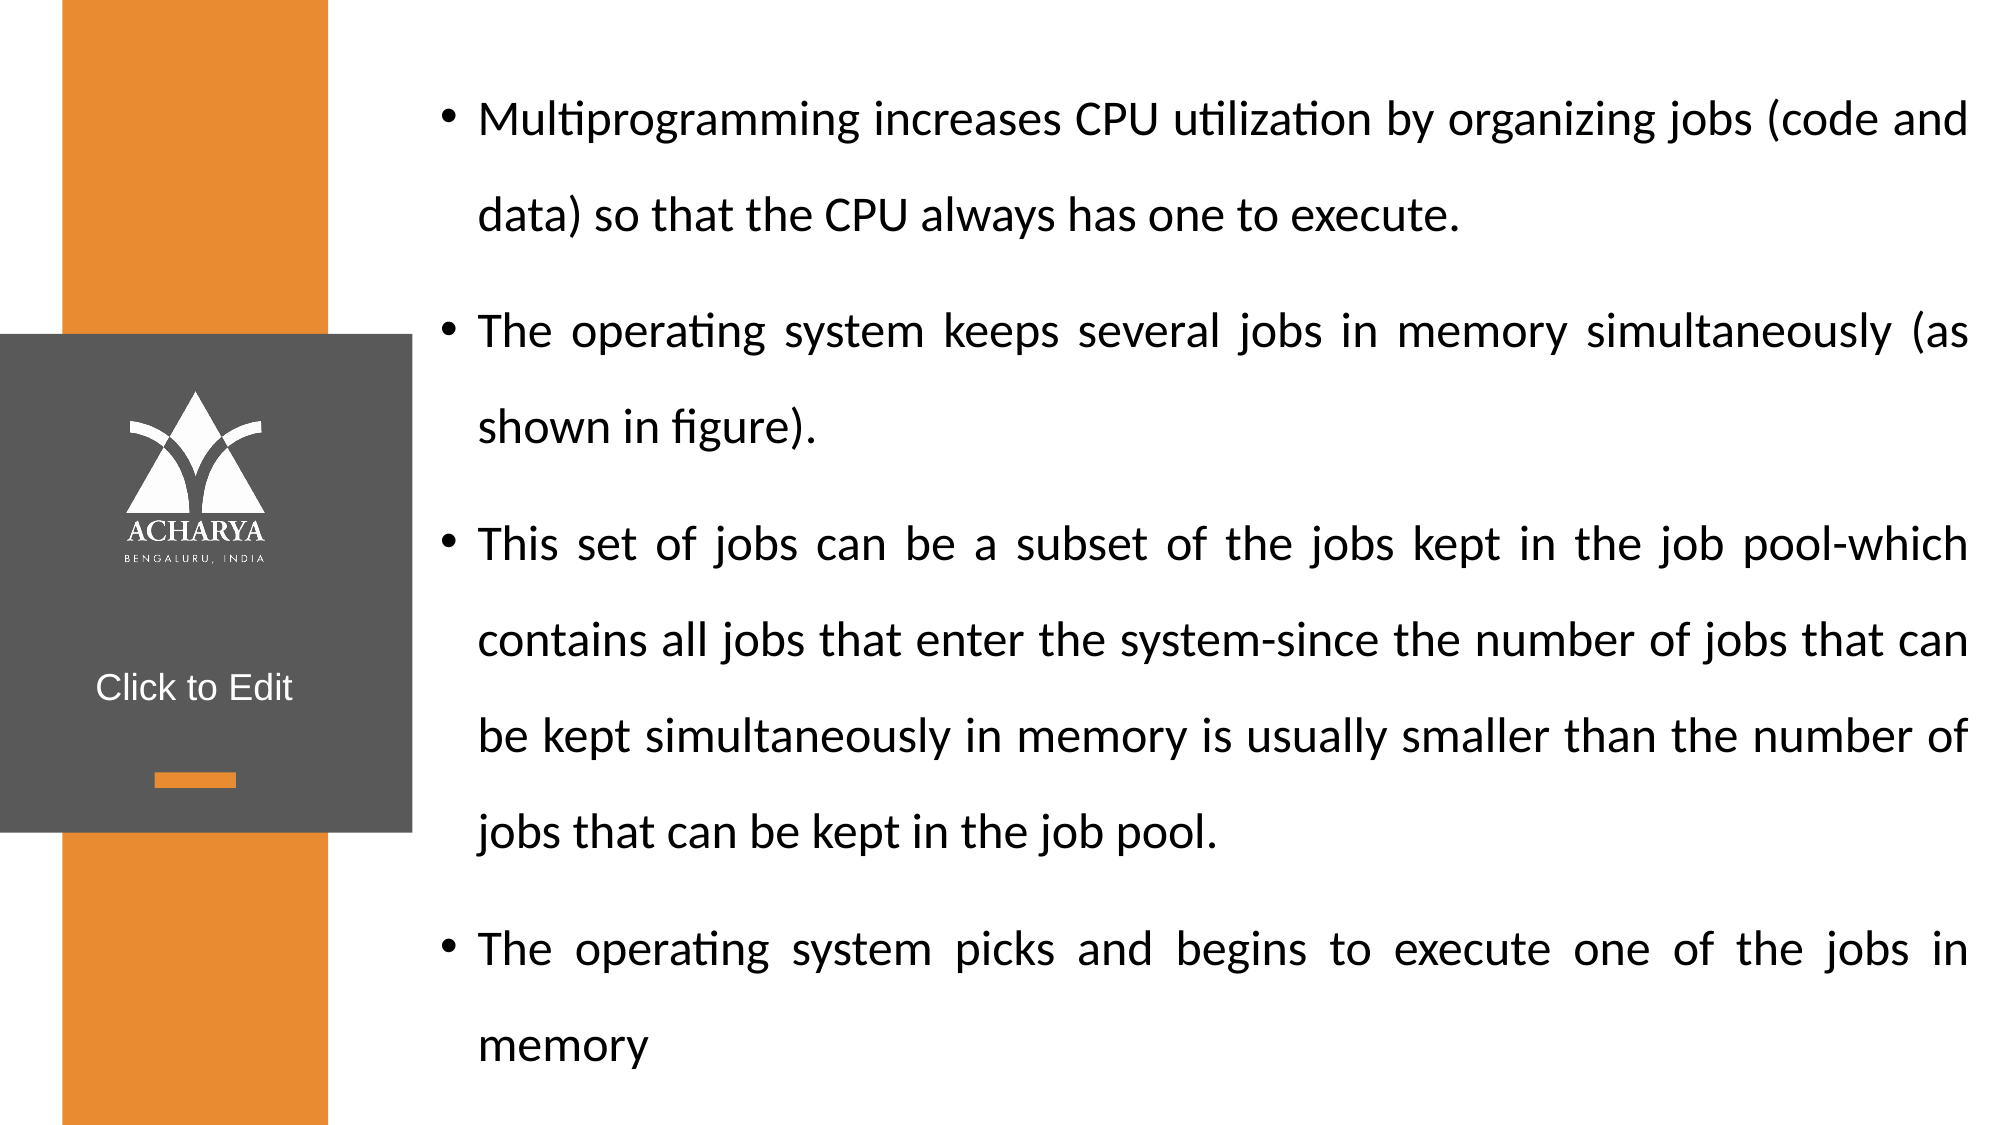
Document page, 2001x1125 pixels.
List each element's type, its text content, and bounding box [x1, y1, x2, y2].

picture [125, 391, 265, 564]
list Multiprogramming increases CPU utilization by organizing jobs (code and data) so that the CPU always has one to execute. The operating system keeps several jobs in memory simultaneously (as shown in figure). This set of jobs can be a subset of the jobs kept in the job pool-which contains all jobs that enter the system-since the number of jobs that can be kept simultaneously in memory is usually smaller than the number of jobs that can be kept in the job pool. The operating system picks and begins to execute one of the jobs in memory [425, 41, 1985, 1125]
